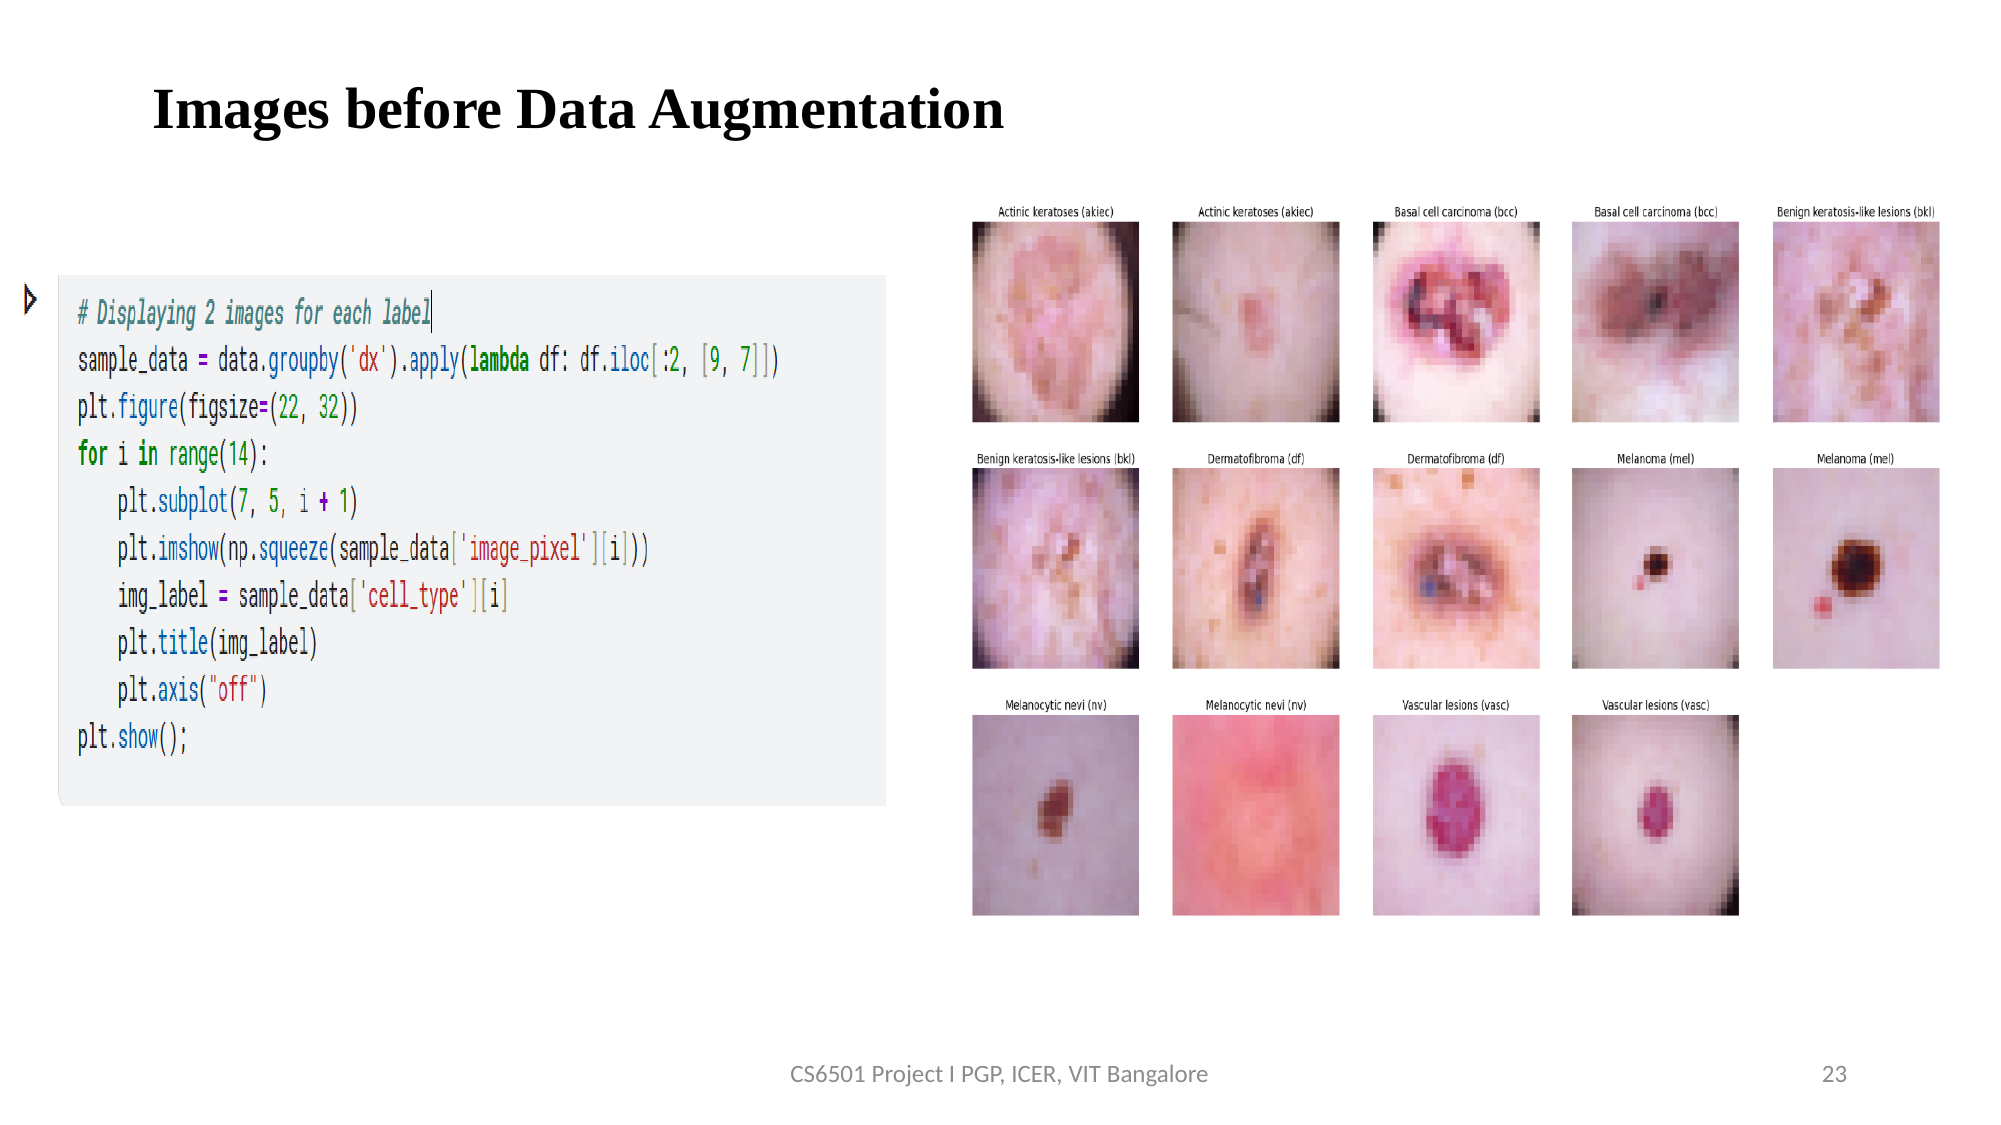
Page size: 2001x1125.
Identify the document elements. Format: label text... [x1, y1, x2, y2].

footer CS6501 Project I PGP, ICER, VIT Bangalore [662, 1042, 1338, 1103]
slide_number 23 [1412, 1042, 1863, 1103]
picture [17, 275, 887, 806]
title Images before Data Augmentation [137, 38, 1863, 182]
picture [948, 203, 1963, 925]
